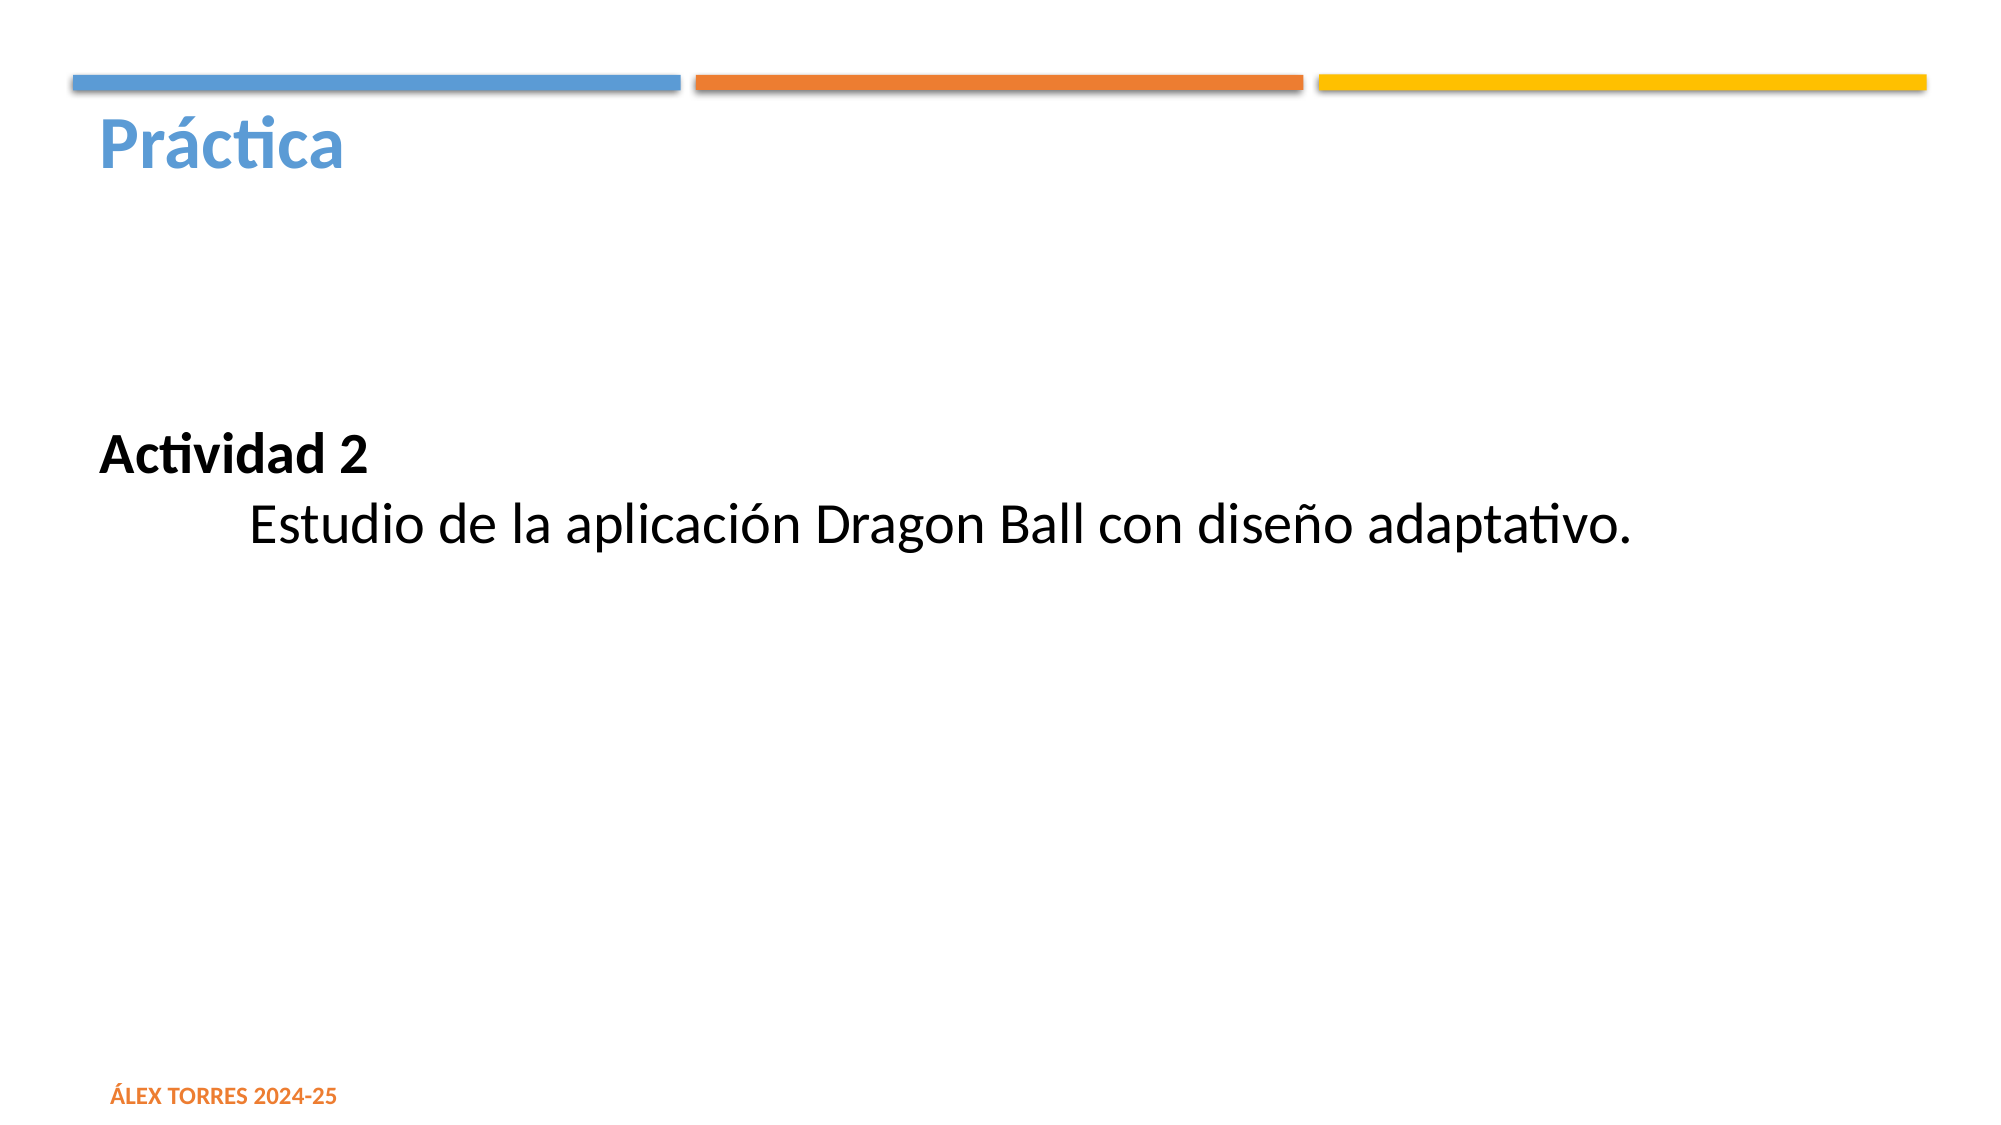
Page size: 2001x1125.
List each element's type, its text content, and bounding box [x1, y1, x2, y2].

text_box Actividad 2 Estudio de la aplicación Dragon Ball con diseño adaptativo. [85, 190, 1915, 1074]
text_box Práctica [85, 78, 1915, 188]
